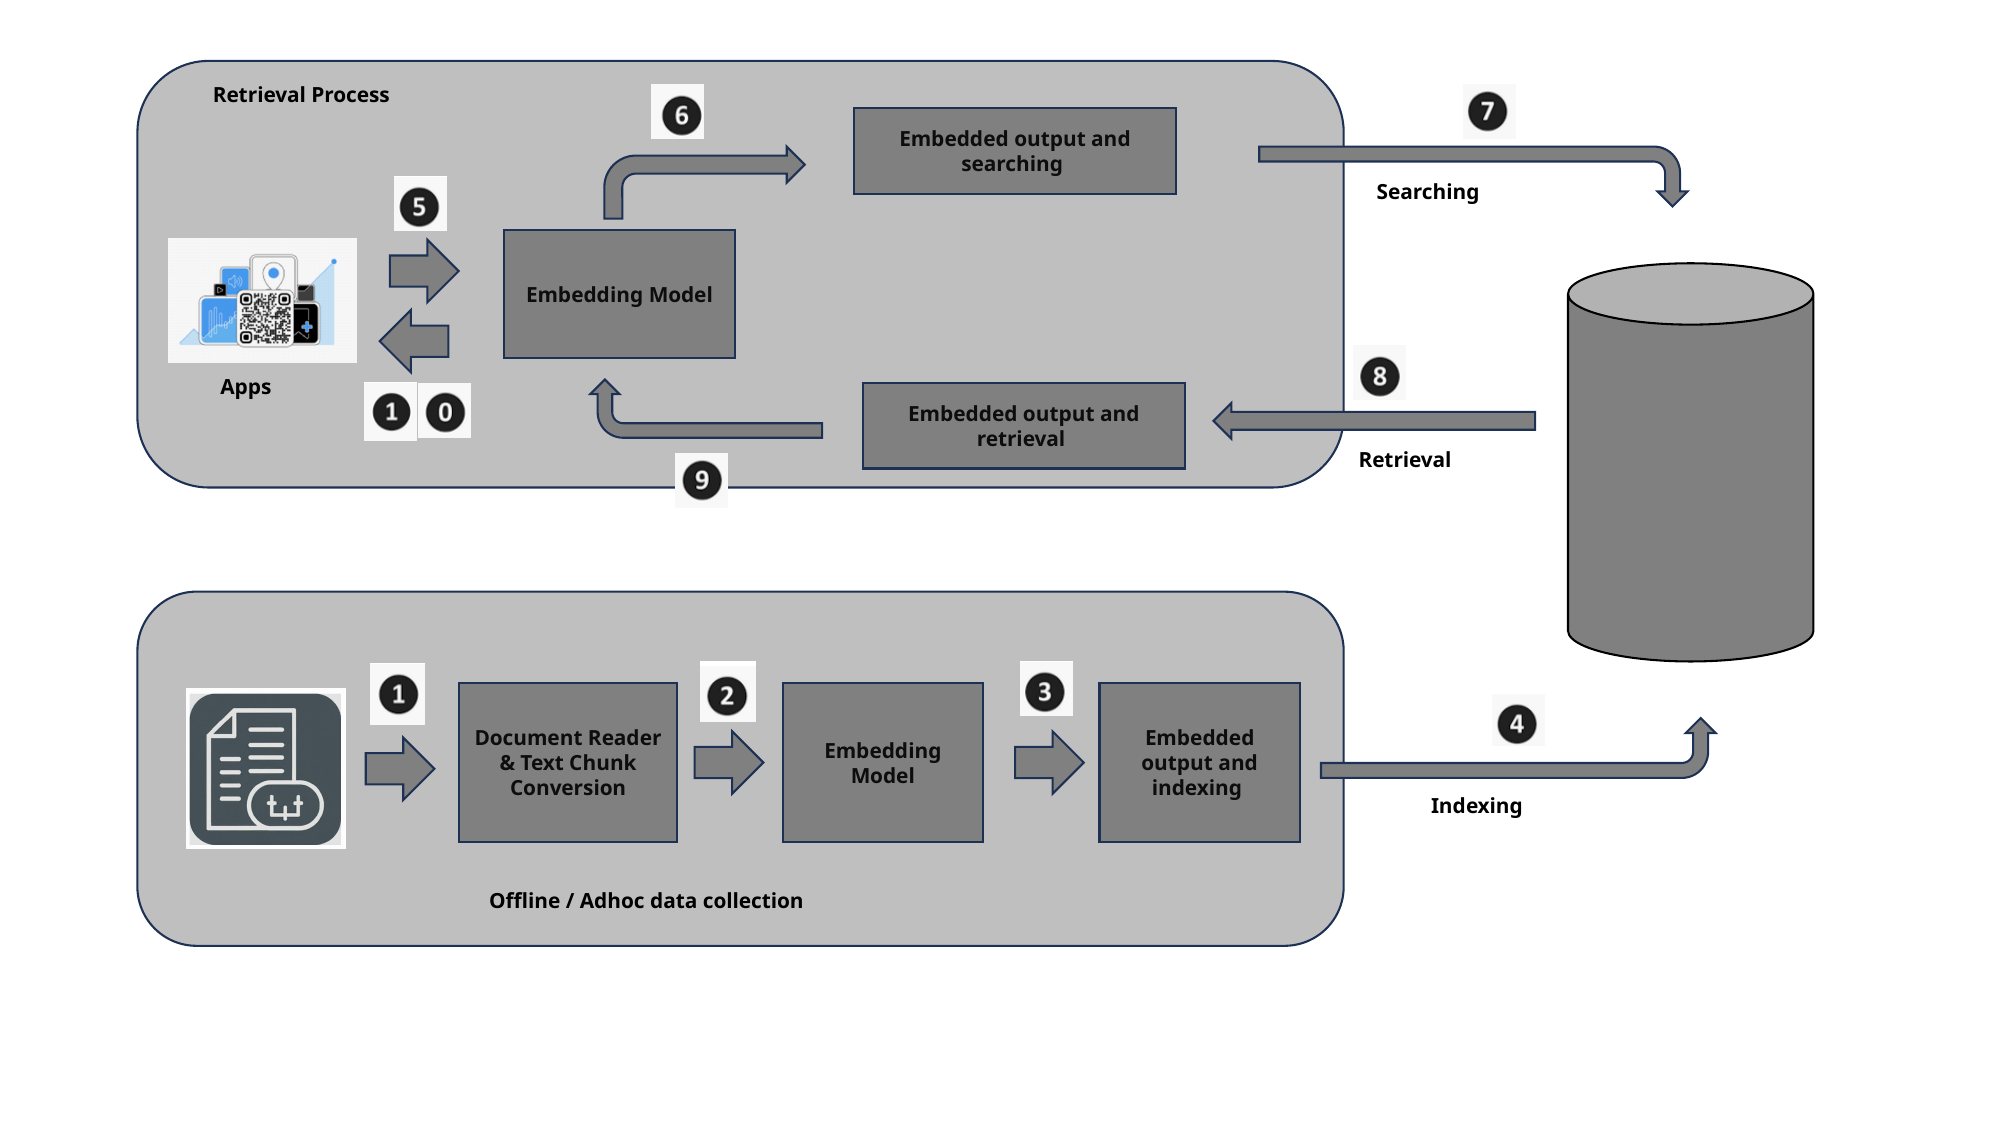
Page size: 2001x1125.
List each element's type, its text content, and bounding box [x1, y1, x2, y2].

text_box [378, 307, 450, 366]
text_box [1014, 728, 1086, 797]
picture [370, 663, 425, 725]
text_box Searching [1361, 171, 2000, 212]
picture [651, 84, 704, 139]
text_box Embedding Model [782, 682, 984, 843]
text_box Document Reader & Text Chunk Conversion [458, 682, 678, 843]
text_box Residual connections [1570, 265, 1812, 323]
text_box Offline / Adhoc data collection [474, 879, 1047, 920]
picture [186, 688, 346, 849]
text_box [136, 59, 1345, 489]
text_box Apps [205, 366, 1207, 407]
picture [1463, 84, 1516, 139]
picture [700, 661, 756, 722]
text_box Retrieval Process [198, 74, 1199, 115]
text_box [1566, 479, 1815, 663]
text_box Retrieval [1343, 438, 2000, 479]
picture [168, 238, 357, 363]
text_box [603, 144, 807, 220]
picture [418, 383, 471, 438]
text_box Embedded output and indexing [1098, 682, 1301, 843]
text_box [1319, 716, 1719, 779]
text_box [136, 590, 1345, 947]
picture [1020, 661, 1073, 716]
text_box [1212, 400, 1537, 442]
text_box [596, 407, 824, 439]
picture [1492, 691, 1545, 746]
picture [675, 453, 728, 508]
text_box [693, 728, 765, 797]
text_box [1258, 145, 1681, 171]
text_box Embedded output and retrieval [862, 407, 1186, 470]
text_box Embedded output and searching [853, 115, 1177, 195]
picture [1353, 345, 1406, 400]
text_box [1566, 262, 1815, 438]
text_box Indexing [1416, 784, 2000, 825]
picture [364, 382, 417, 441]
text_box Embedding Model [503, 229, 736, 359]
text_box [388, 237, 461, 305]
text_box [364, 735, 436, 803]
picture [394, 176, 447, 231]
